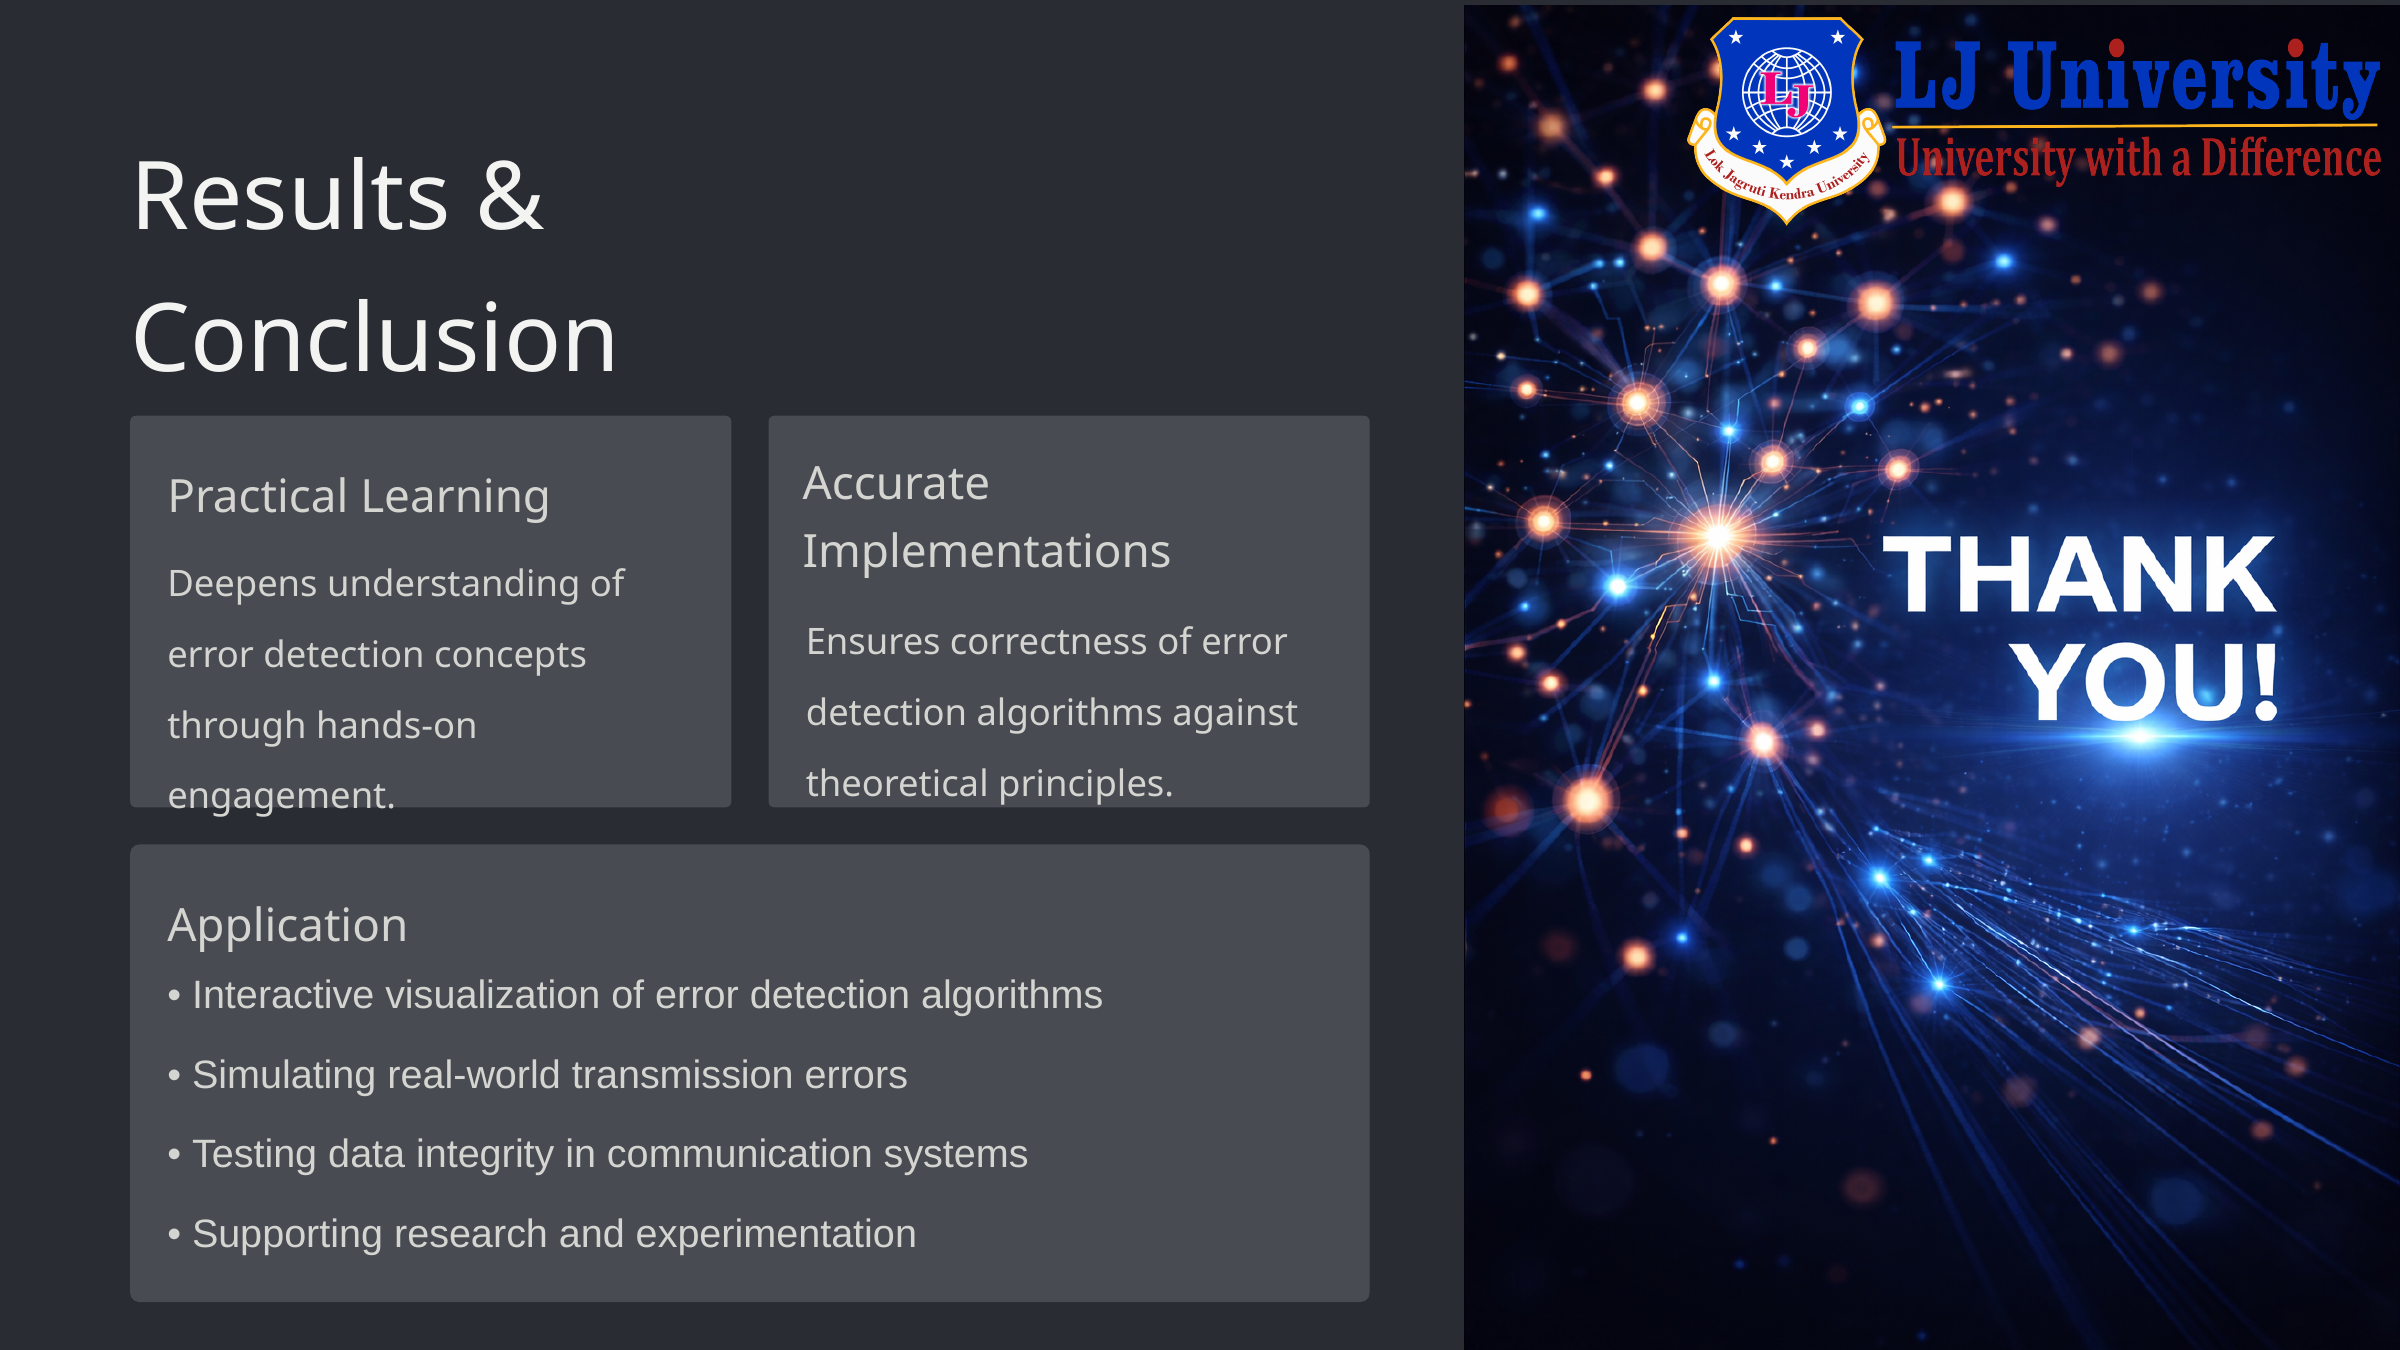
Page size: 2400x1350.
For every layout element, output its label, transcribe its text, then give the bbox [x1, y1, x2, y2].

text_box [130, 415, 732, 808]
text_box Results & Conclusion [130, 105, 1031, 255]
text_box Deepens understanding of error detection concepts through hands-on engagement. [167, 533, 695, 770]
text_box Ensures correctness of error detection algorithms against theoretical principles. [805, 591, 1333, 770]
text_box [130, 844, 1370, 1303]
text_box • Interactive visualization of error detection algorithms • Simulating real-world transmission errors • Testing data integrity in communication systems • Supporting research and experimentation [167, 962, 1333, 1263]
text_box Application [167, 881, 633, 940]
picture [1464, 5, 2400, 1350]
text_box [768, 415, 1370, 808]
text_box Accurate Implementations [802, 439, 1330, 556]
text_box Practical Learning [167, 452, 633, 511]
